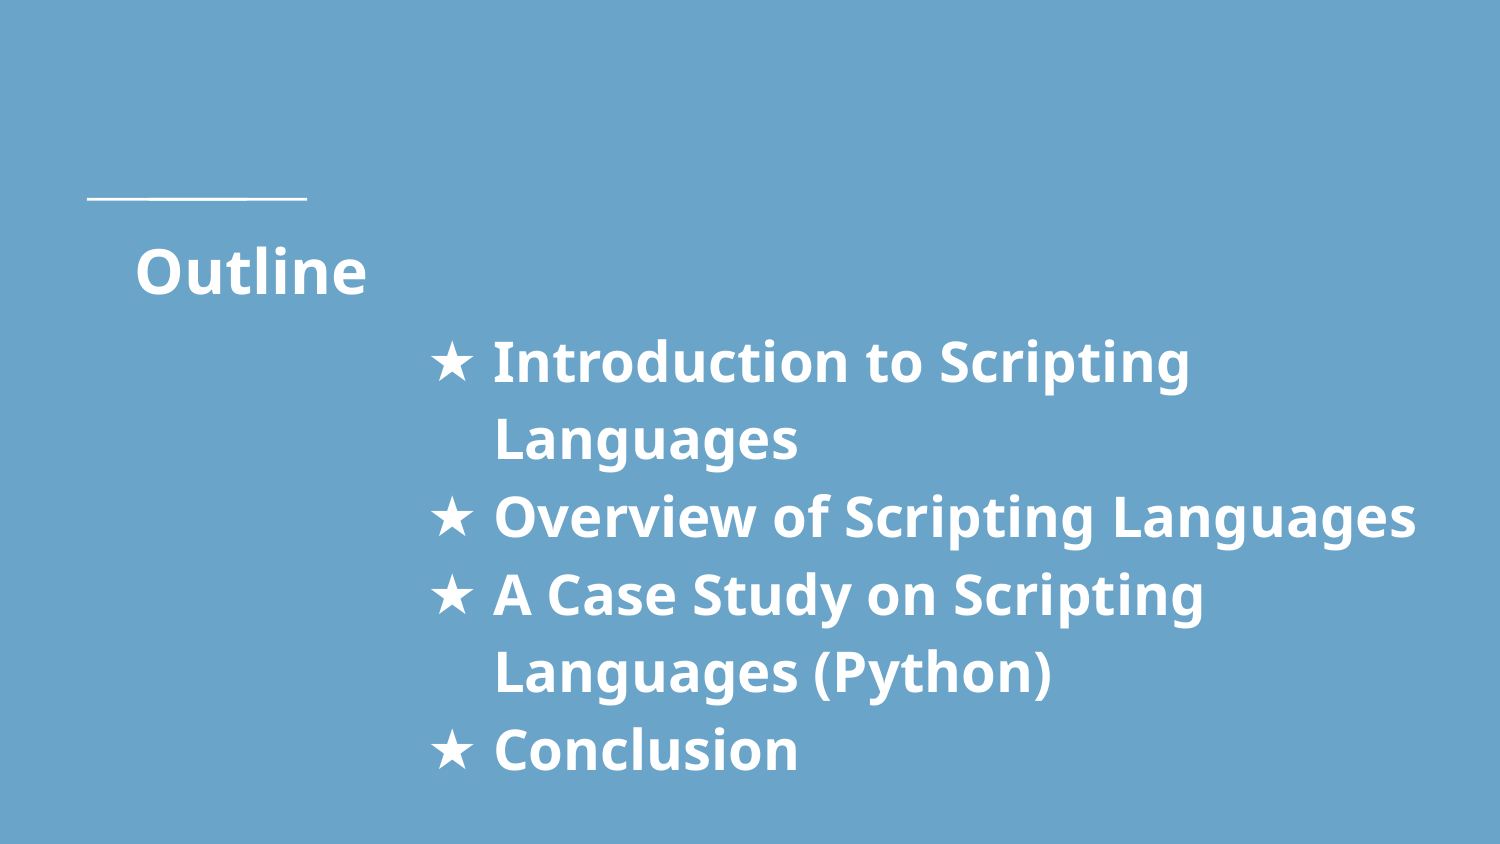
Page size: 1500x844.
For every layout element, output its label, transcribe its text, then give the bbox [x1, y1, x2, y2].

title Outline [119, 216, 589, 466]
subtitle Introduction to Scripting Languages Overview of Scripting Languages A Case Study on Scripting Languages (Python) Conclusion [403, 300, 1468, 739]
